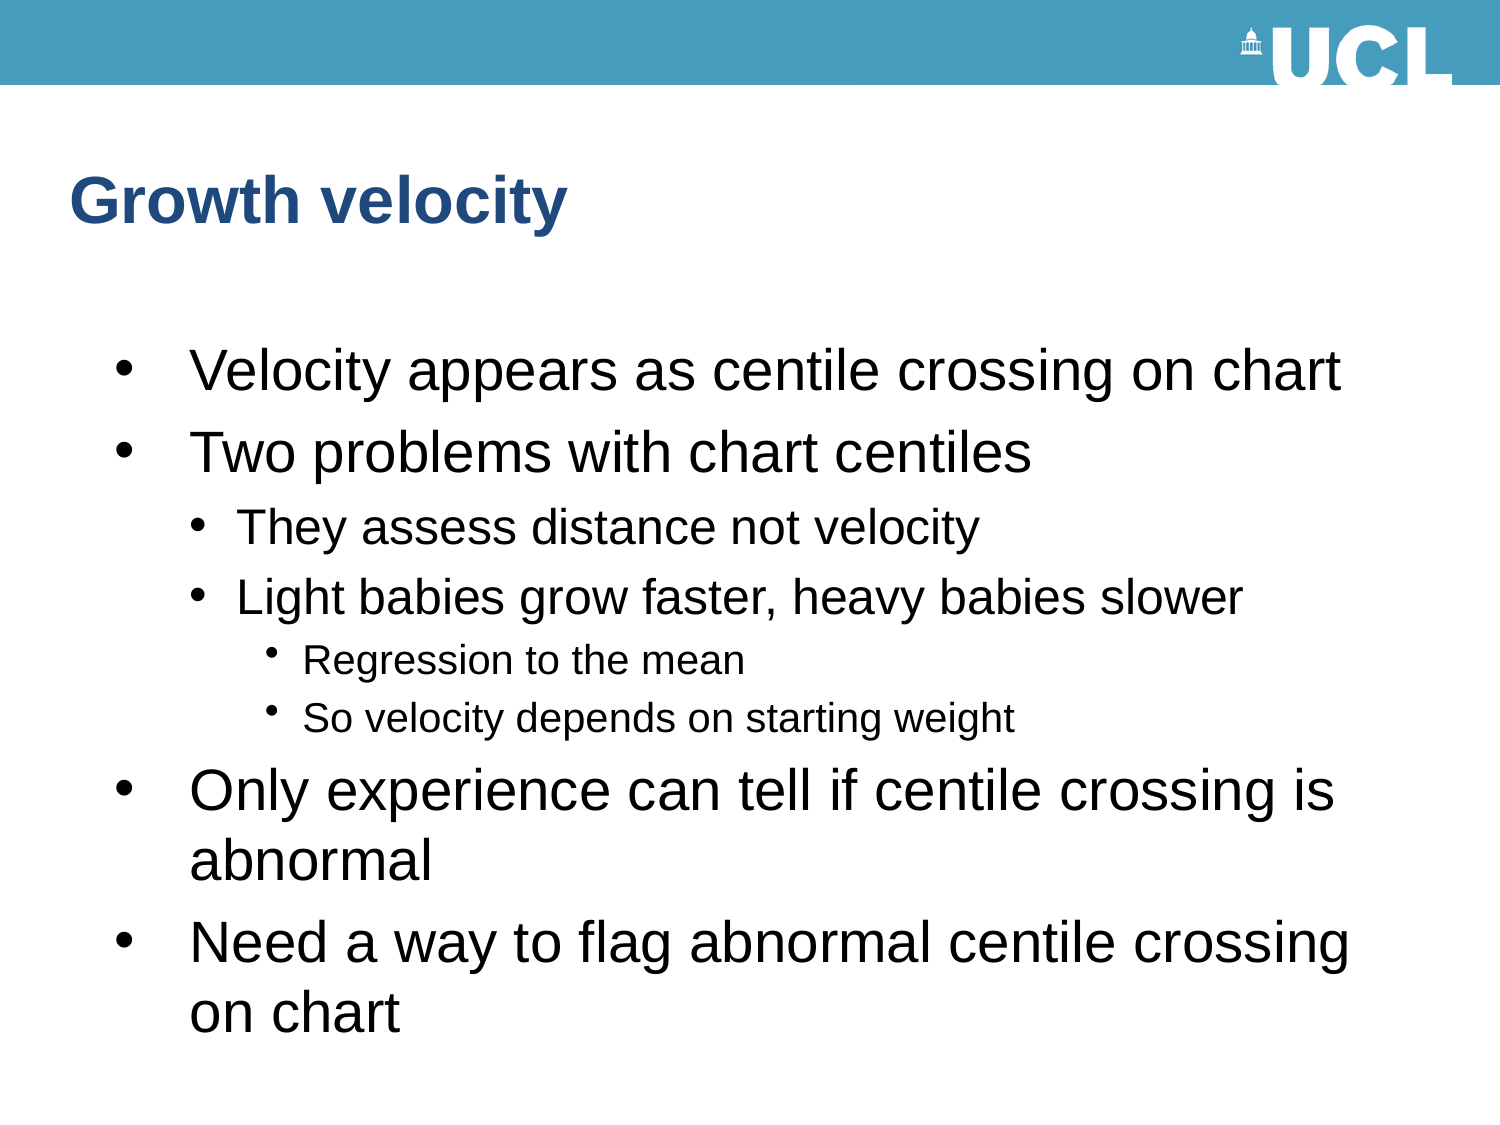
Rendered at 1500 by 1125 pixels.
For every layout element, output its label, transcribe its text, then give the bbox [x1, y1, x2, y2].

title Growth velocity [54, 148, 1500, 313]
list Velocity appears as centile crossing on chart Two problems with chart centiles They assess distance not velocity Light babies grow faster, heavy babies slower Regression to the mean So velocity depends on starting weight Only experience can tell if centile crossing is abnormal Need a way to flag abnormal centile crossing on chart [99, 324, 1438, 1000]
picture [0, 0, 1500, 85]
